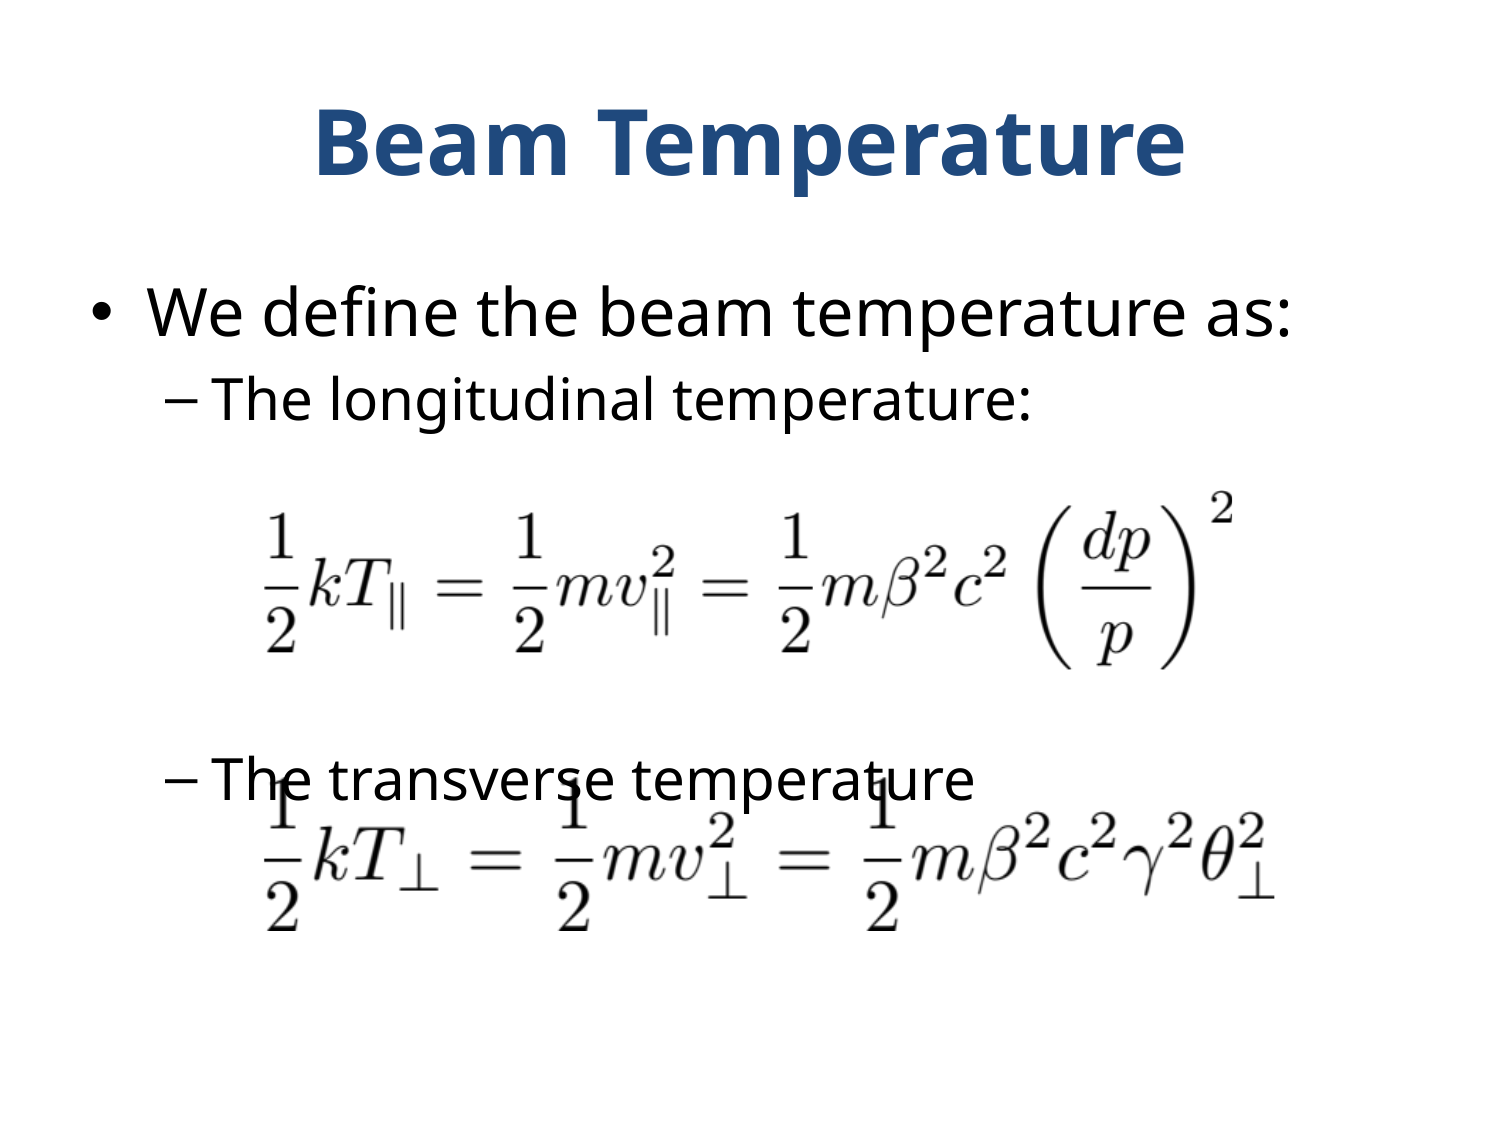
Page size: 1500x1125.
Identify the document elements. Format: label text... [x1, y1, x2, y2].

picture [263, 490, 1233, 670]
title Beam Temperature [75, 45, 1425, 233]
list We define the beam temperature as: The longitudinal temperature: The transverse temperature [75, 262, 1425, 1005]
picture [263, 775, 1275, 931]
